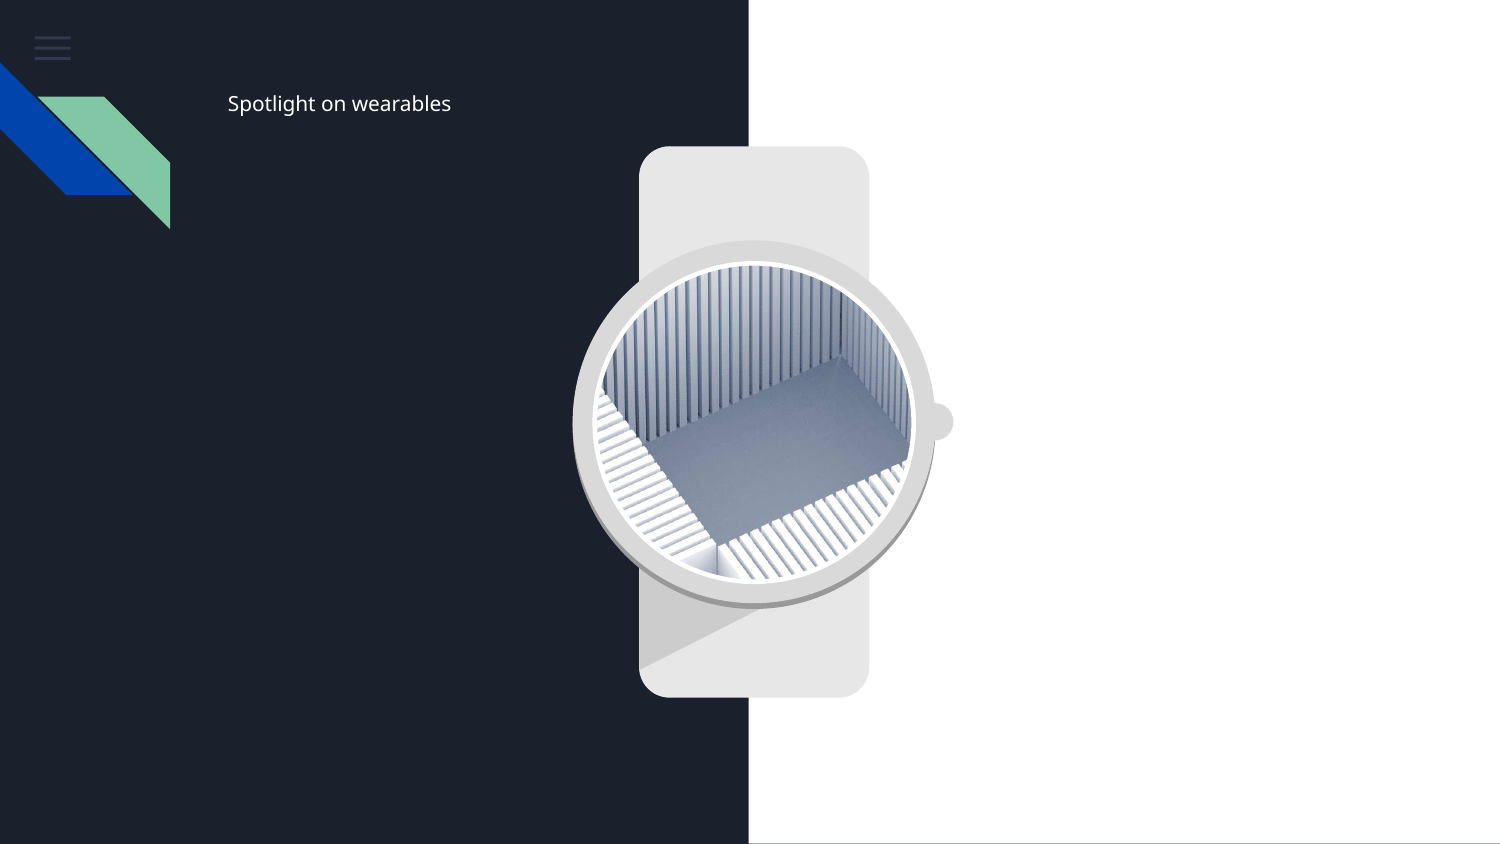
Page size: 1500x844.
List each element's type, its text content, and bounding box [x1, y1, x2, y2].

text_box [638, 618, 870, 698]
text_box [638, 146, 870, 238]
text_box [572, 240, 954, 610]
picture [594, 263, 914, 582]
title Spotlight on wearables [212, 75, 706, 160]
